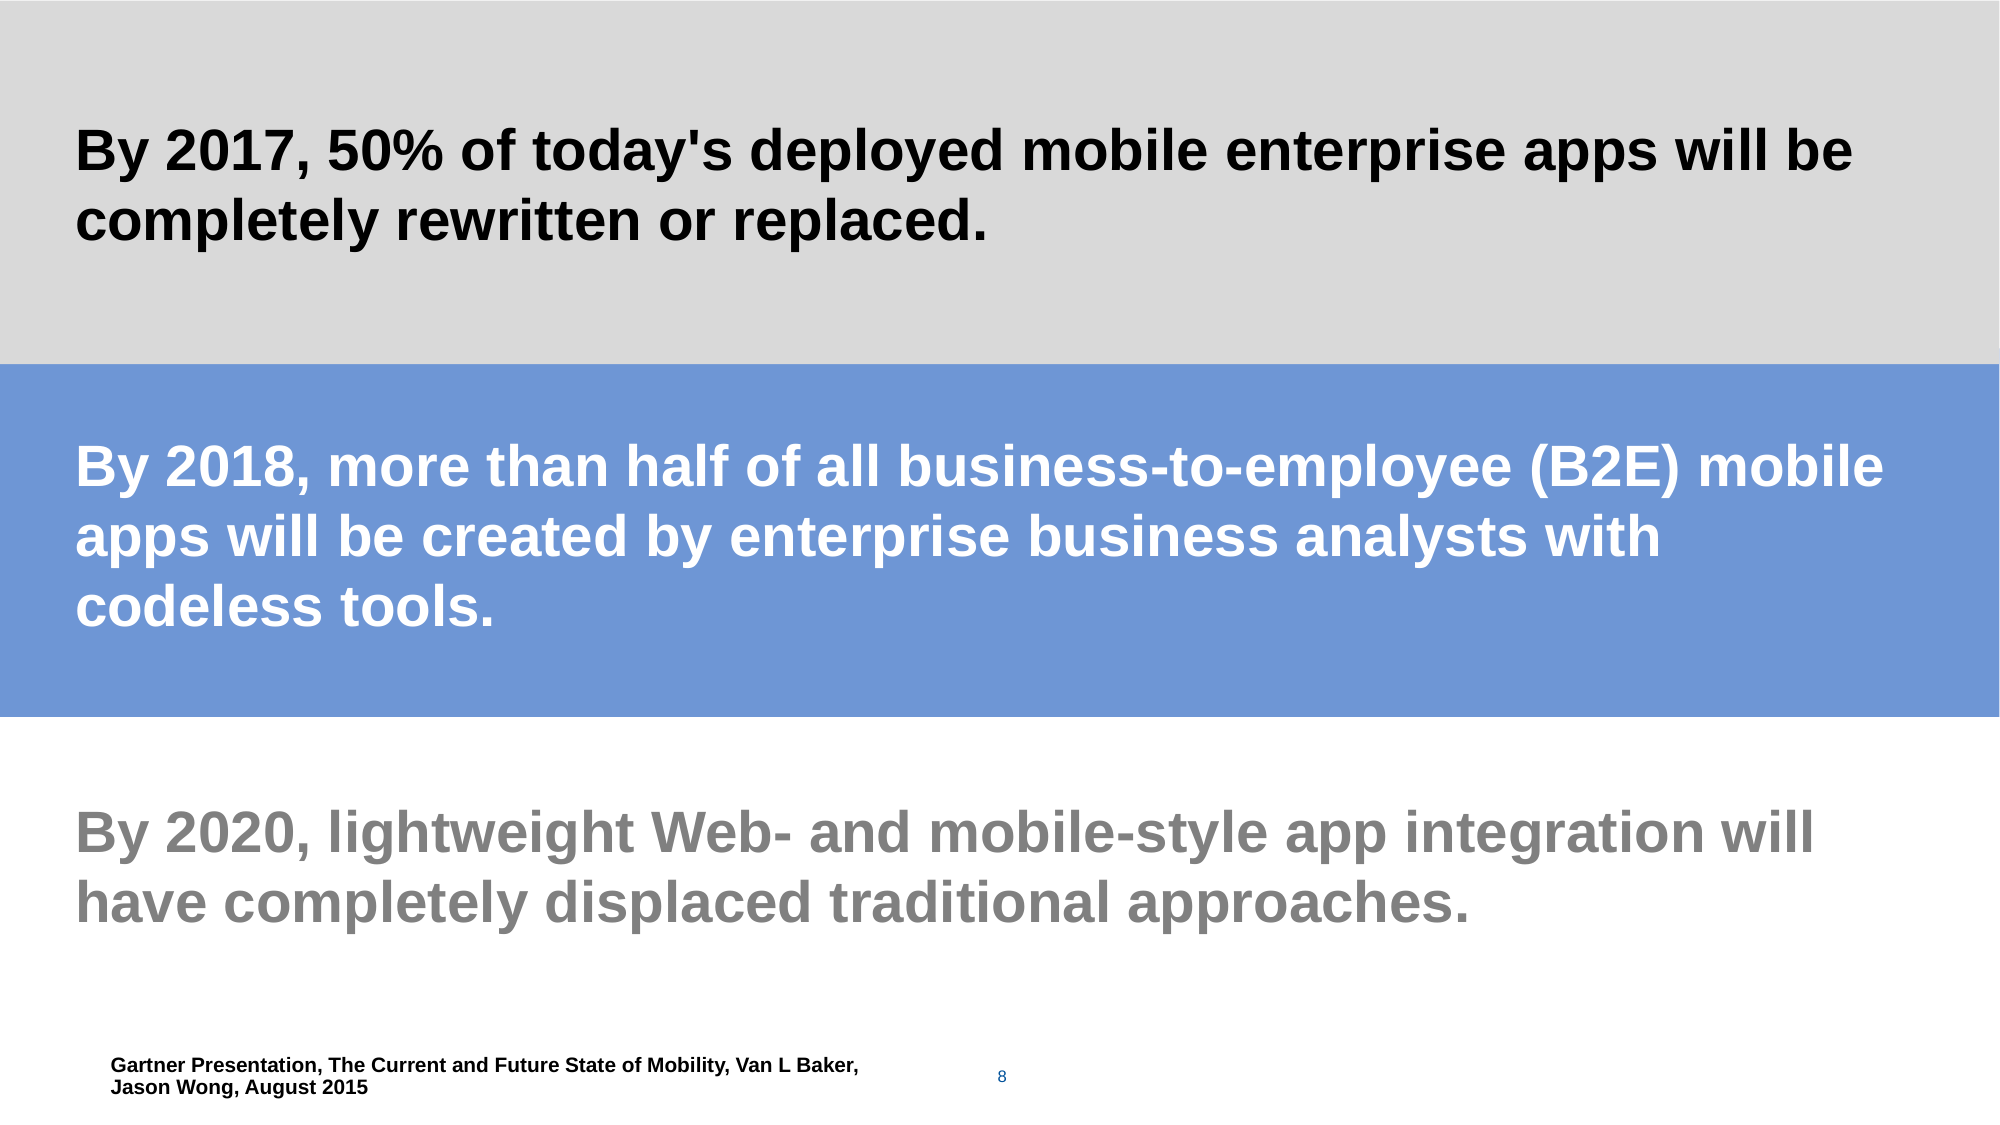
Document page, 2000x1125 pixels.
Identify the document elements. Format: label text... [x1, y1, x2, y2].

footer 8 [949, 1048, 1050, 1086]
text_box By 2020, lightweight Web- and mobile-style app integration will have completely displaced traditional approaches. [0, 679, 2000, 1048]
text_box By 2017, 50% of today's deployed mobile enterprise apps will be completely rewritten or replaced. [0, 0, 2000, 365]
text_box By 2018, more than half of all business-to-employee (B2E) mobile apps will be created by enterprise business analysts with codeless tools. [0, 365, 2000, 679]
